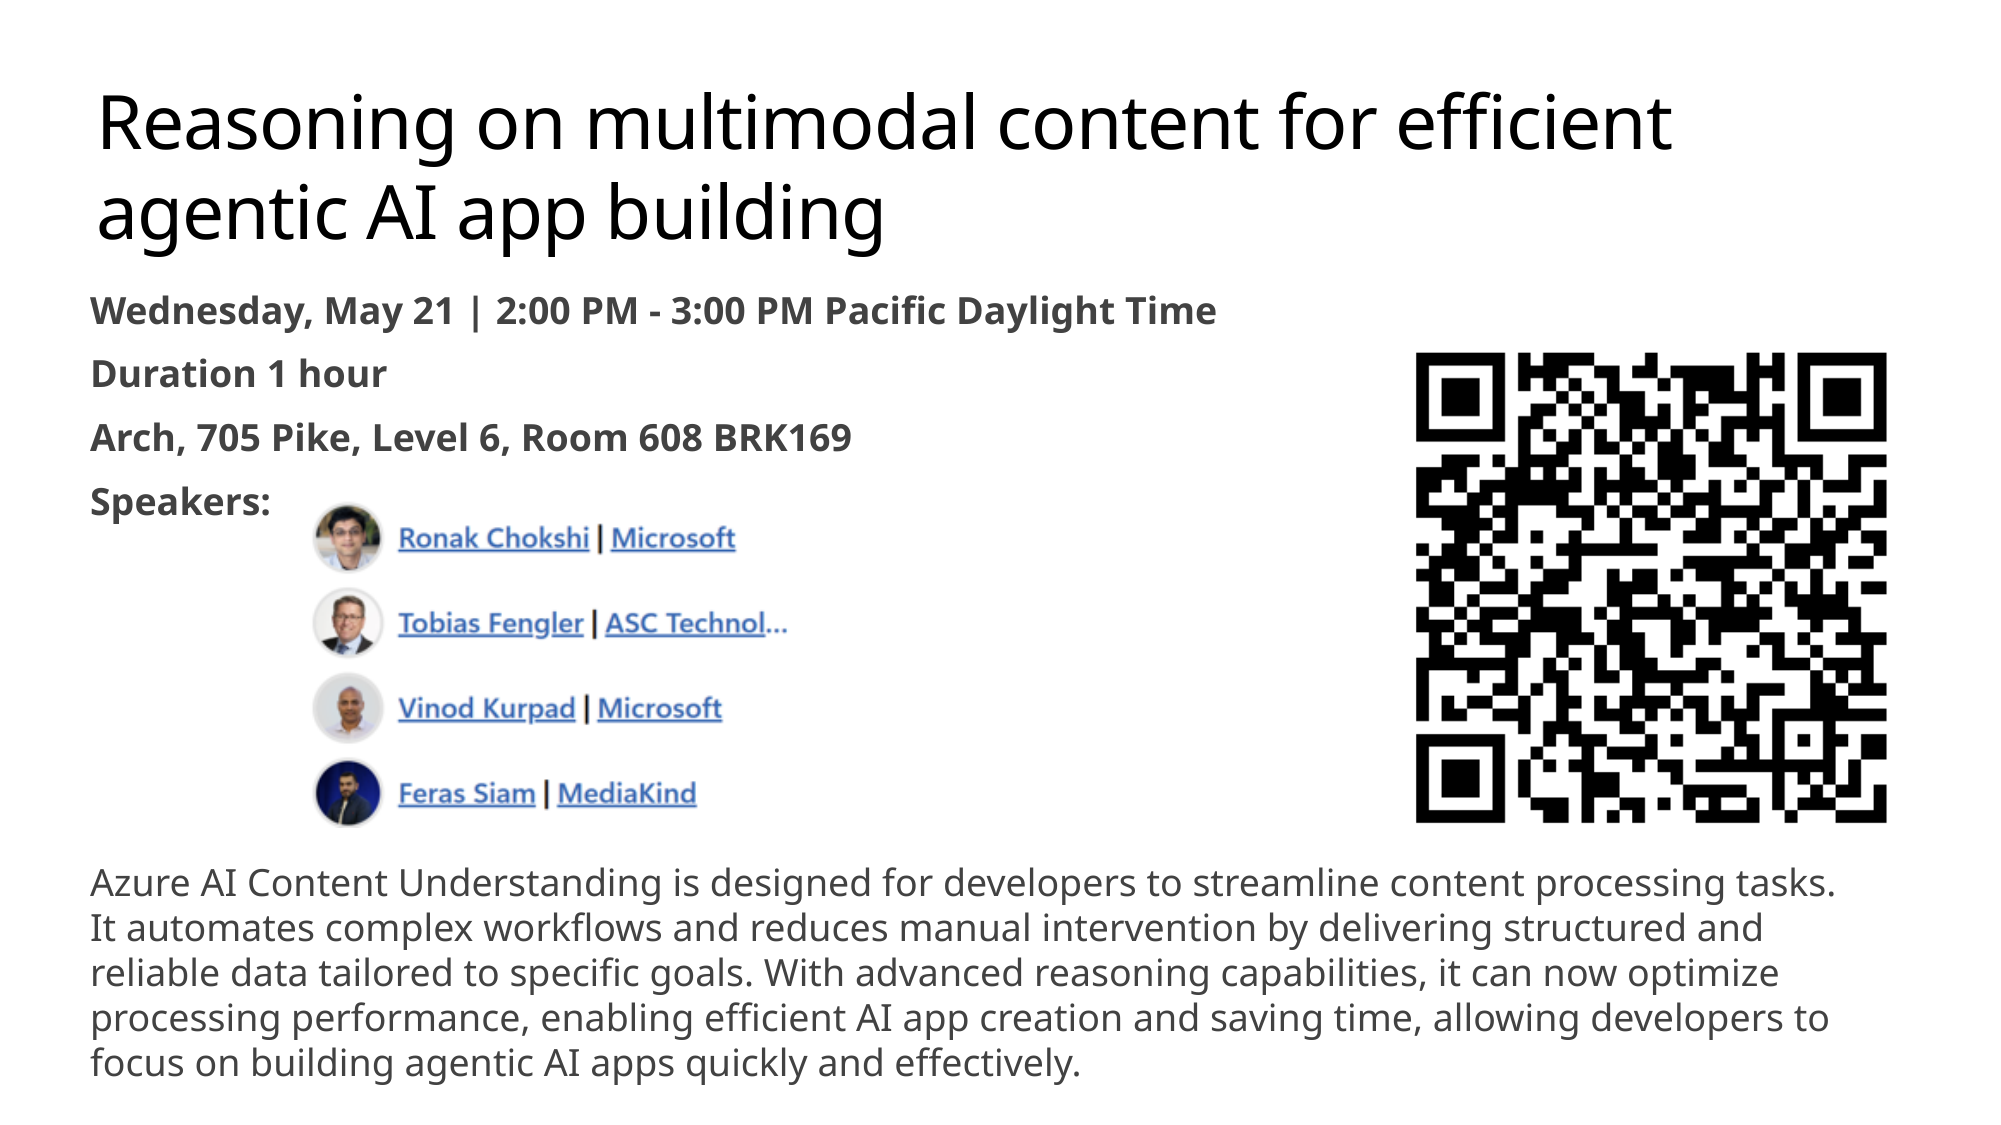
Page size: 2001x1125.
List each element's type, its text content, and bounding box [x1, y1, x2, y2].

picture [289, 489, 799, 828]
text_box Wednesday, May 21 | 2:00 PM - 3:00 PM Pacific Daylight Time Duration 1 hour Arch, 705 Pike, Level 6, Room 608 BRK169 Speakers: Azure AI Content Understanding is designed for developers to streamline content processing tasks. It automates complex workflows and reduces manual intervention by delivering structured and reliable data tailored to specific goals. With advanced reasoning capabilities, it can now optimize processing performance, enabling efficient AI app creation and saving time, allowing developers to focus on building agentic AI apps quickly and effectively. [75, 279, 1883, 1092]
title Reasoning on multimodal content for efficient agentic AI app building [96, 75, 1904, 166]
picture [1411, 347, 1891, 828]
